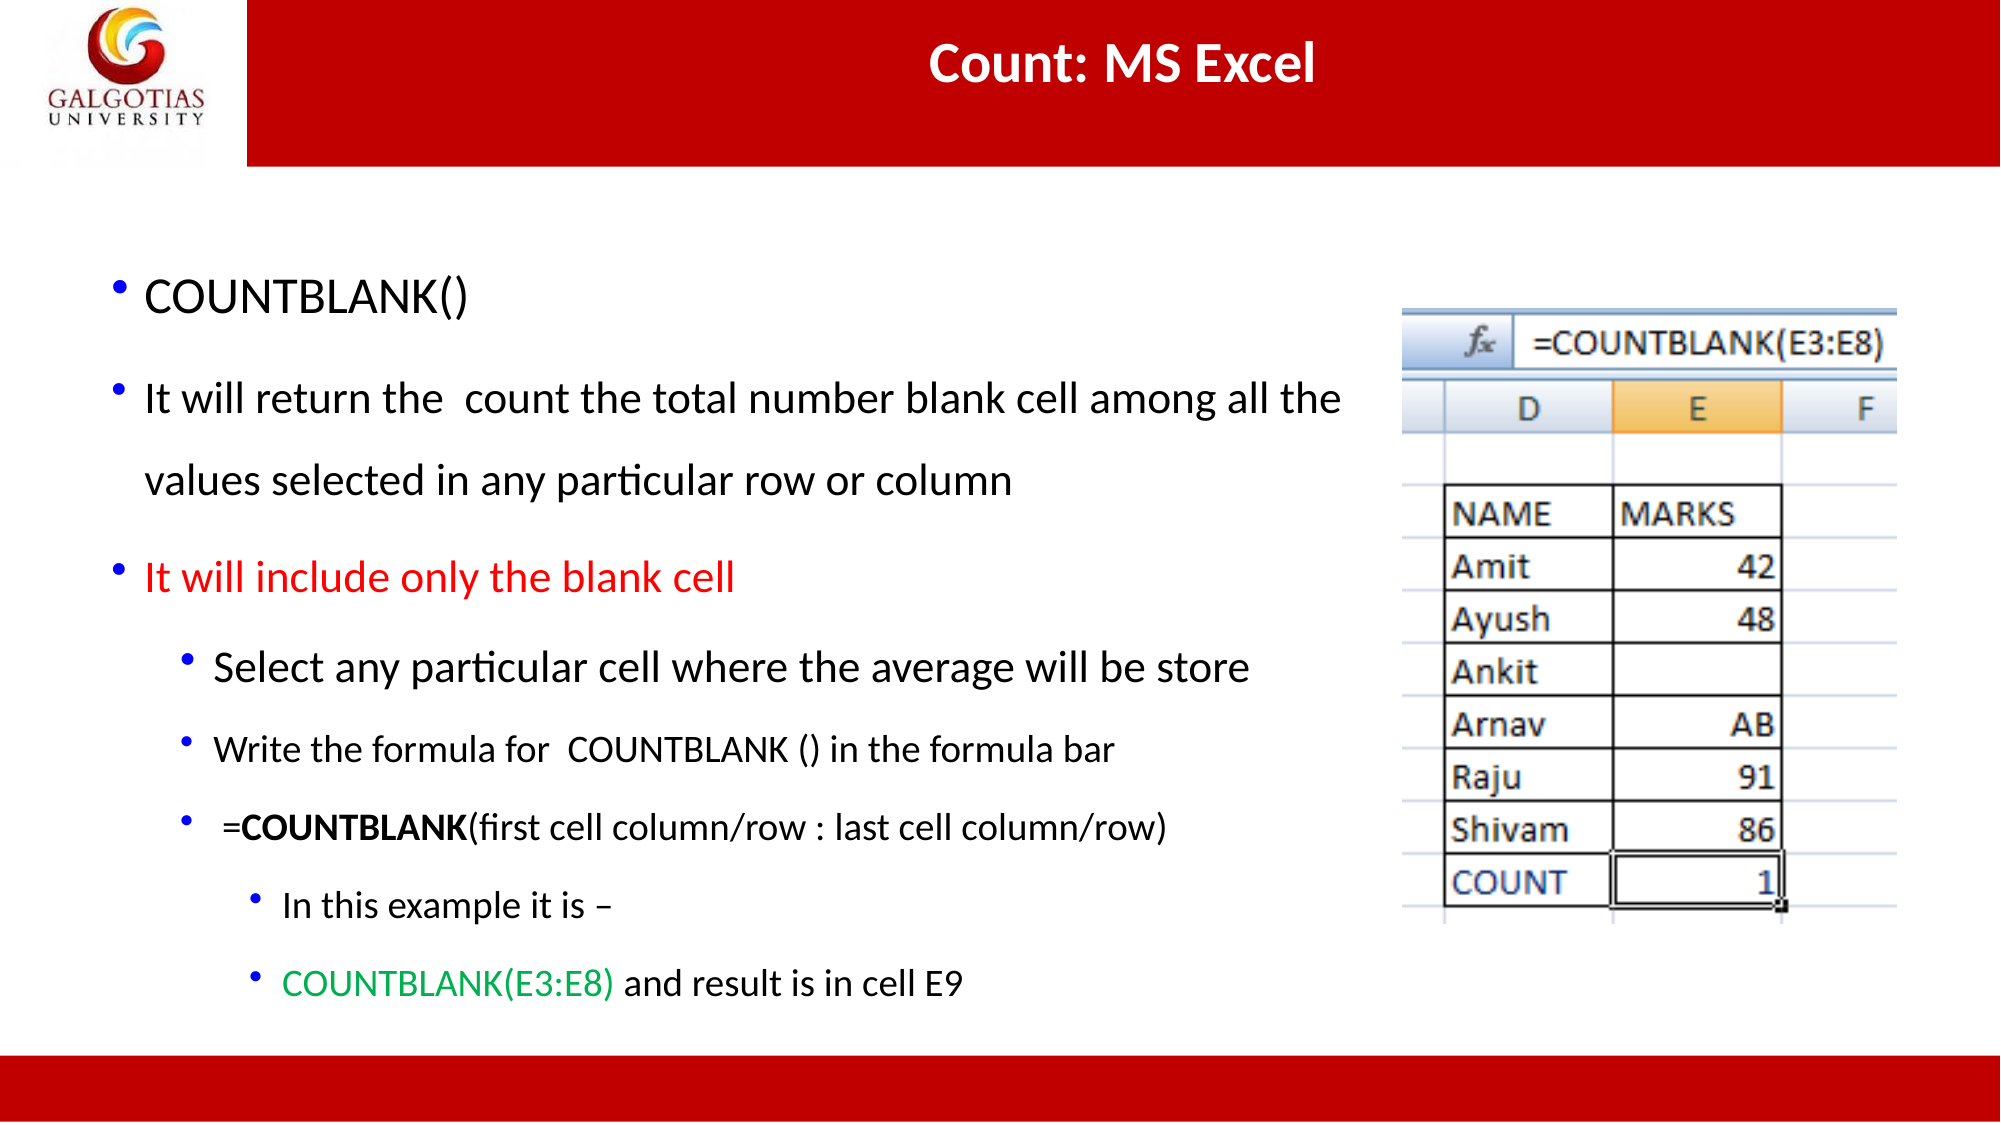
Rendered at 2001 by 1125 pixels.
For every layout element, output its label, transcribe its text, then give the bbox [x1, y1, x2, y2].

list COUNTBLANK() It will return the count the total number blank cell among all the values selected in any particular row or column It will include only the blank cell Select any particular cell where the average will be store Write the formula for COUNTBLANK () in the formula bar =COUNTBLANK(first cell column/row : last cell column/row) In this example it is – COUNTBLANK(E3:E8) and result is in cell E9 [94, 223, 1449, 1027]
text_box Count: MS Excel [247, 0, 2000, 167]
picture [0, 0, 247, 169]
picture [1402, 308, 1897, 924]
text_box [0, 1055, 2000, 1122]
